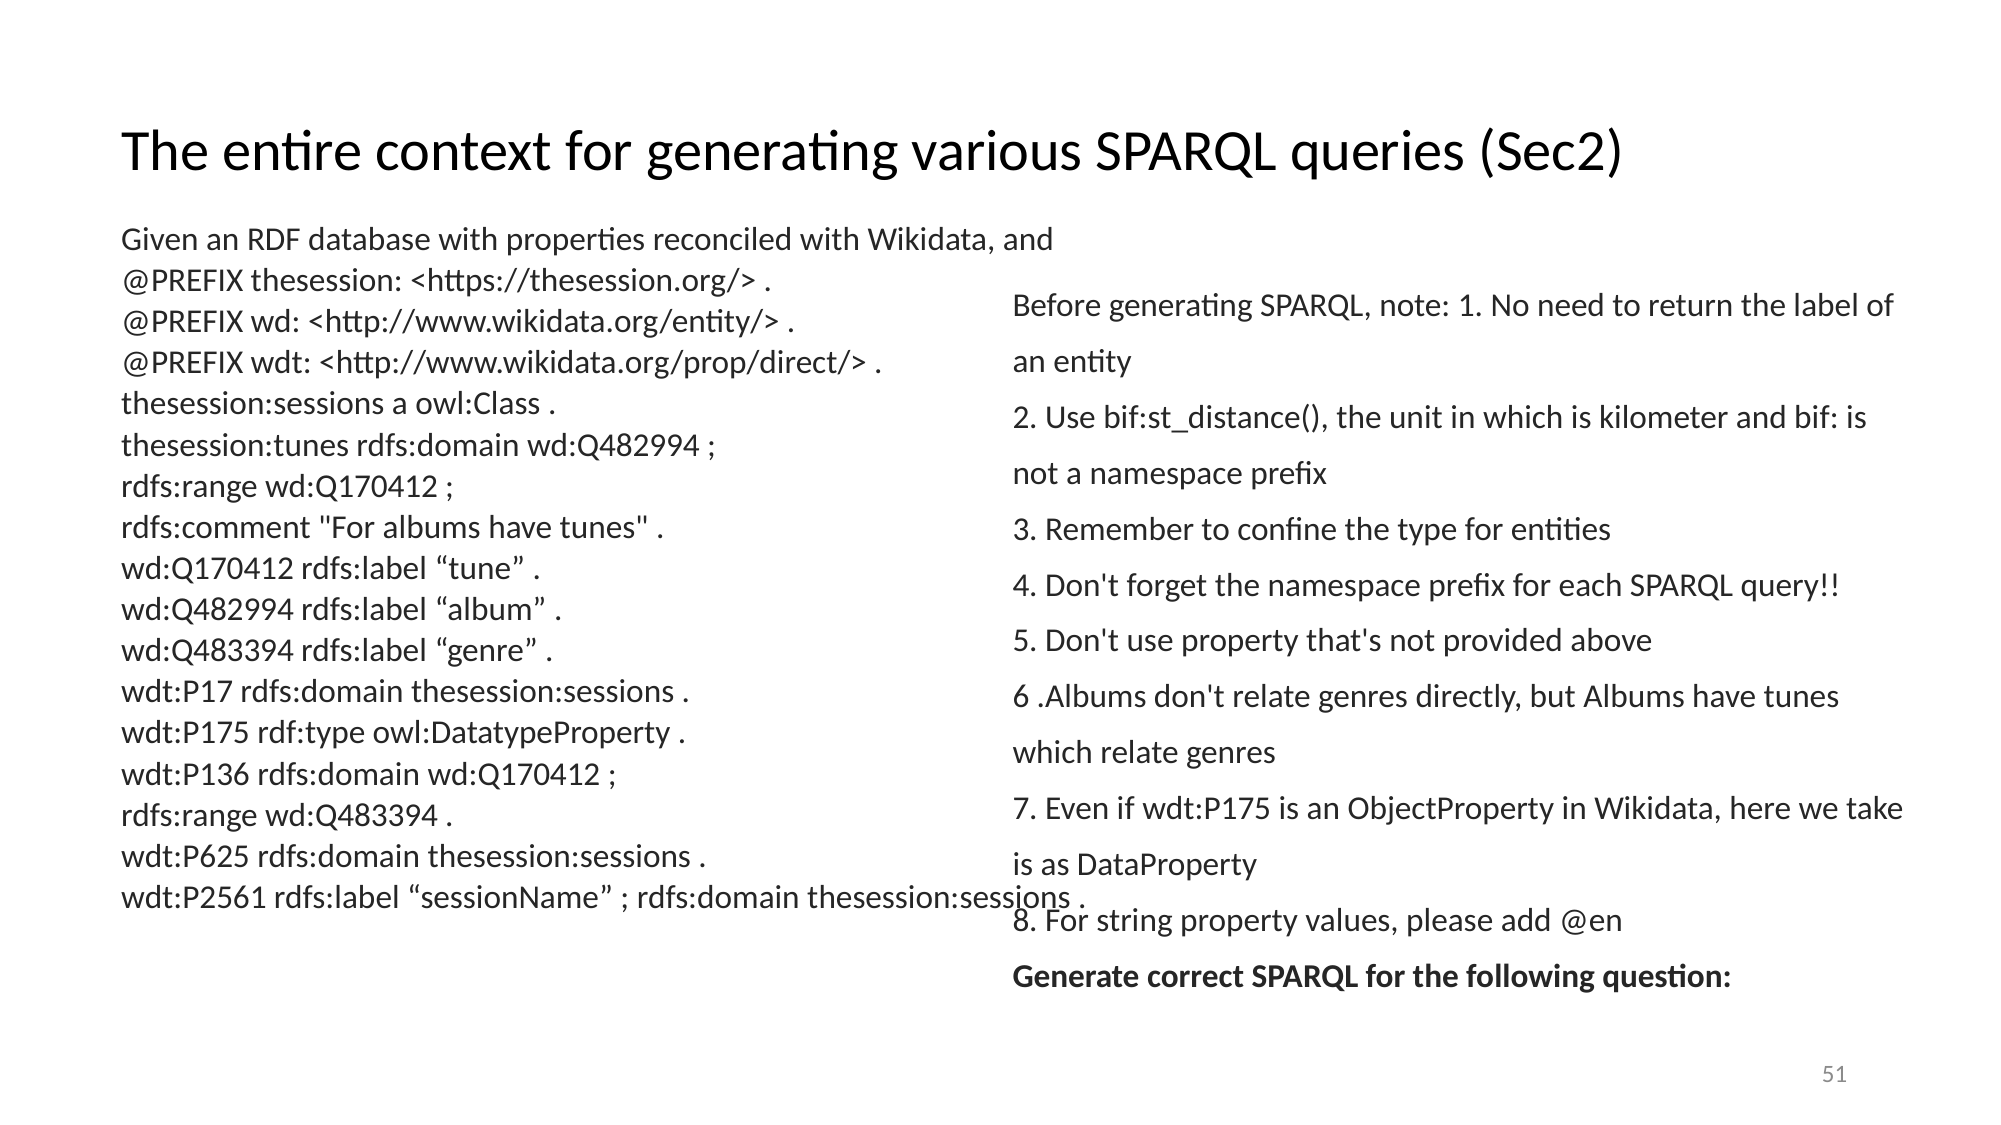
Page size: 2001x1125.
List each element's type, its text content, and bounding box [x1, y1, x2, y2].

text_box Before generating SPARQL, note: 1. No need to return the label of an entity 2. Use bif:st_distance(), the unit in which is kilometer and bif: is not a namespace prefix 3. Remember to confine the type for entities 4. Don't forget the namespace prefix for each SPARQL query!! 5. Don't use property that's not provided above 6 .Albums don't relate genres directly, but Albums have tunes which relate genres 7. Even if wdt:P175 is an ObjectProperty in Wikidata, here we take is as DataProperty 8. For string property values, please add @en Generate correct SPARQL for the following question: [997, 260, 1929, 1001]
list Given an RDF database with properties reconciled with Wikidata, and @PREFIX thesession: <https://thesession.org/> . @PREFIX wd: <http://www.wikidata.org/entity/> . @PREFIX wdt: <http://www.wikidata.org/prop/direct/> . thesession:sessions a owl:Class . thesession:tunes rdfs:domain wd:Q482994 ; rdfs:range wd:Q170412 ; rdfs:comment "For albums have tunes" . wd:Q170412 rdfs:label “tune” . wd:Q482994 rdfs:label “album” . wd:Q483394 rdfs:label “genre” . wdt:P17 rdfs:domain thesession:sessions . wdt:P175 rdf:type owl:DatatypeProperty . wdt:P136 rdfs:domain wd:Q170412 ; rdfs:range wd:Q483394 . wdt:P625 rdfs:domain thesession:sessions . wdt:P2561 rdfs:label “sessionName” ; rdfs:domain thesession:sessions . [106, 214, 1961, 929]
slide_number 51 [1412, 1042, 1863, 1103]
title The entire context for generating various SPARQL queries (Sec2) [106, 42, 1832, 214]
